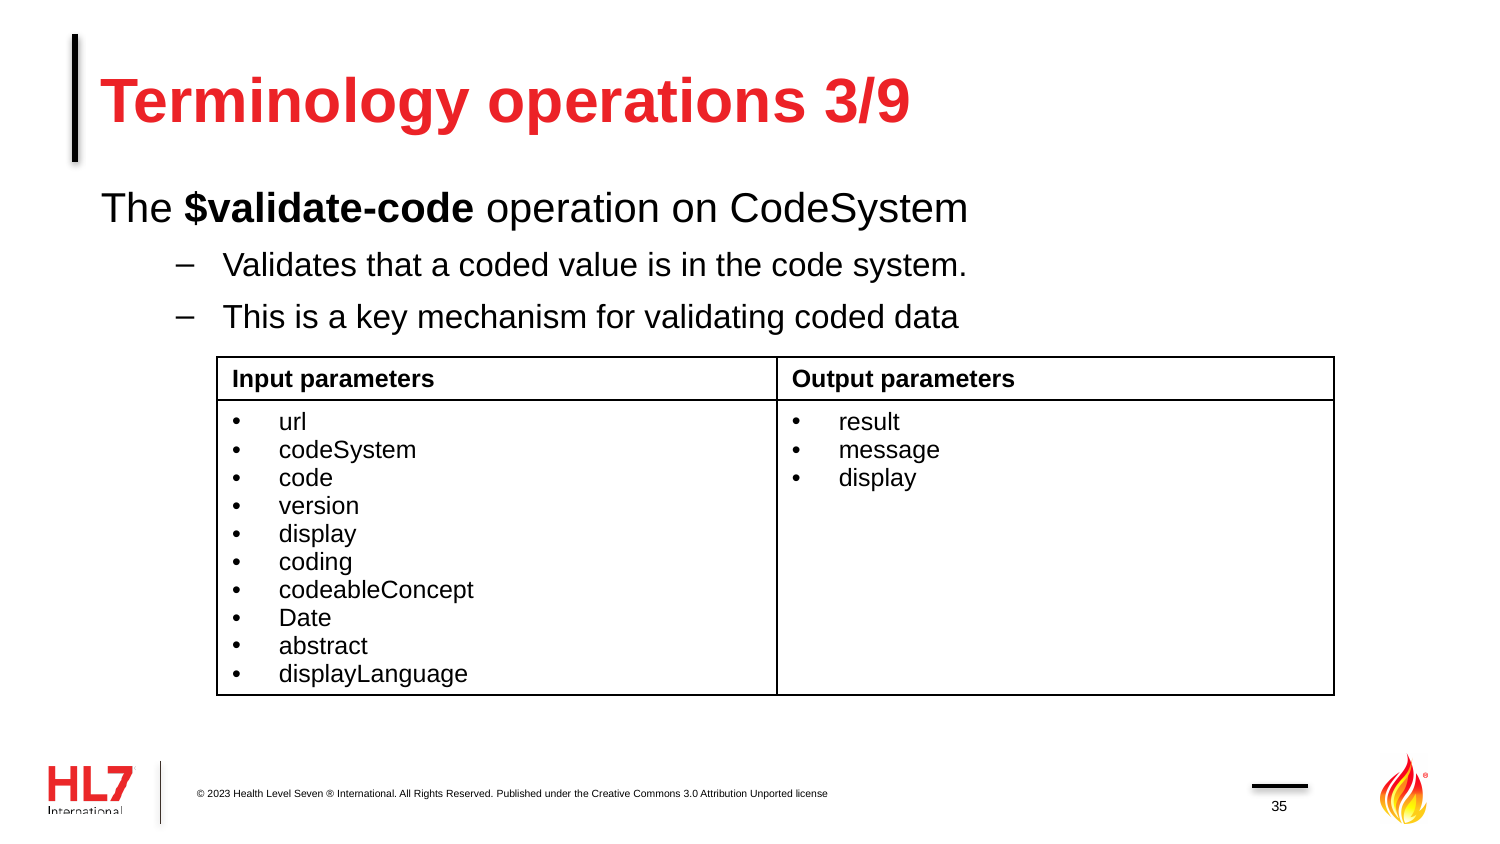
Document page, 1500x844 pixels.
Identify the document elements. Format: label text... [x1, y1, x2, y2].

picture [1380, 765, 1428, 824]
title Terminology operations 3/9 [100, 33, 1451, 163]
footer © 2023 Health Level Seven ® International. All Rights Reserved. Published under the Creative Commons 3.0 Attribution Unported license [196, 786, 941, 813]
list The $validate-code operation on CodeSystem Validates that a coded value is in the code system. This is a key mechanism for validating coded data [100, 180, 1451, 765]
table_cell url codeSystem code version display coding codeableConcept Date abstract displayLanguage [218, 401, 776, 694]
table_cell result message display [778, 401, 1333, 694]
slide_number 35 [1257, 788, 1302, 815]
table_header Output parameters [778, 358, 1333, 399]
table_header Input parameters [218, 358, 776, 399]
